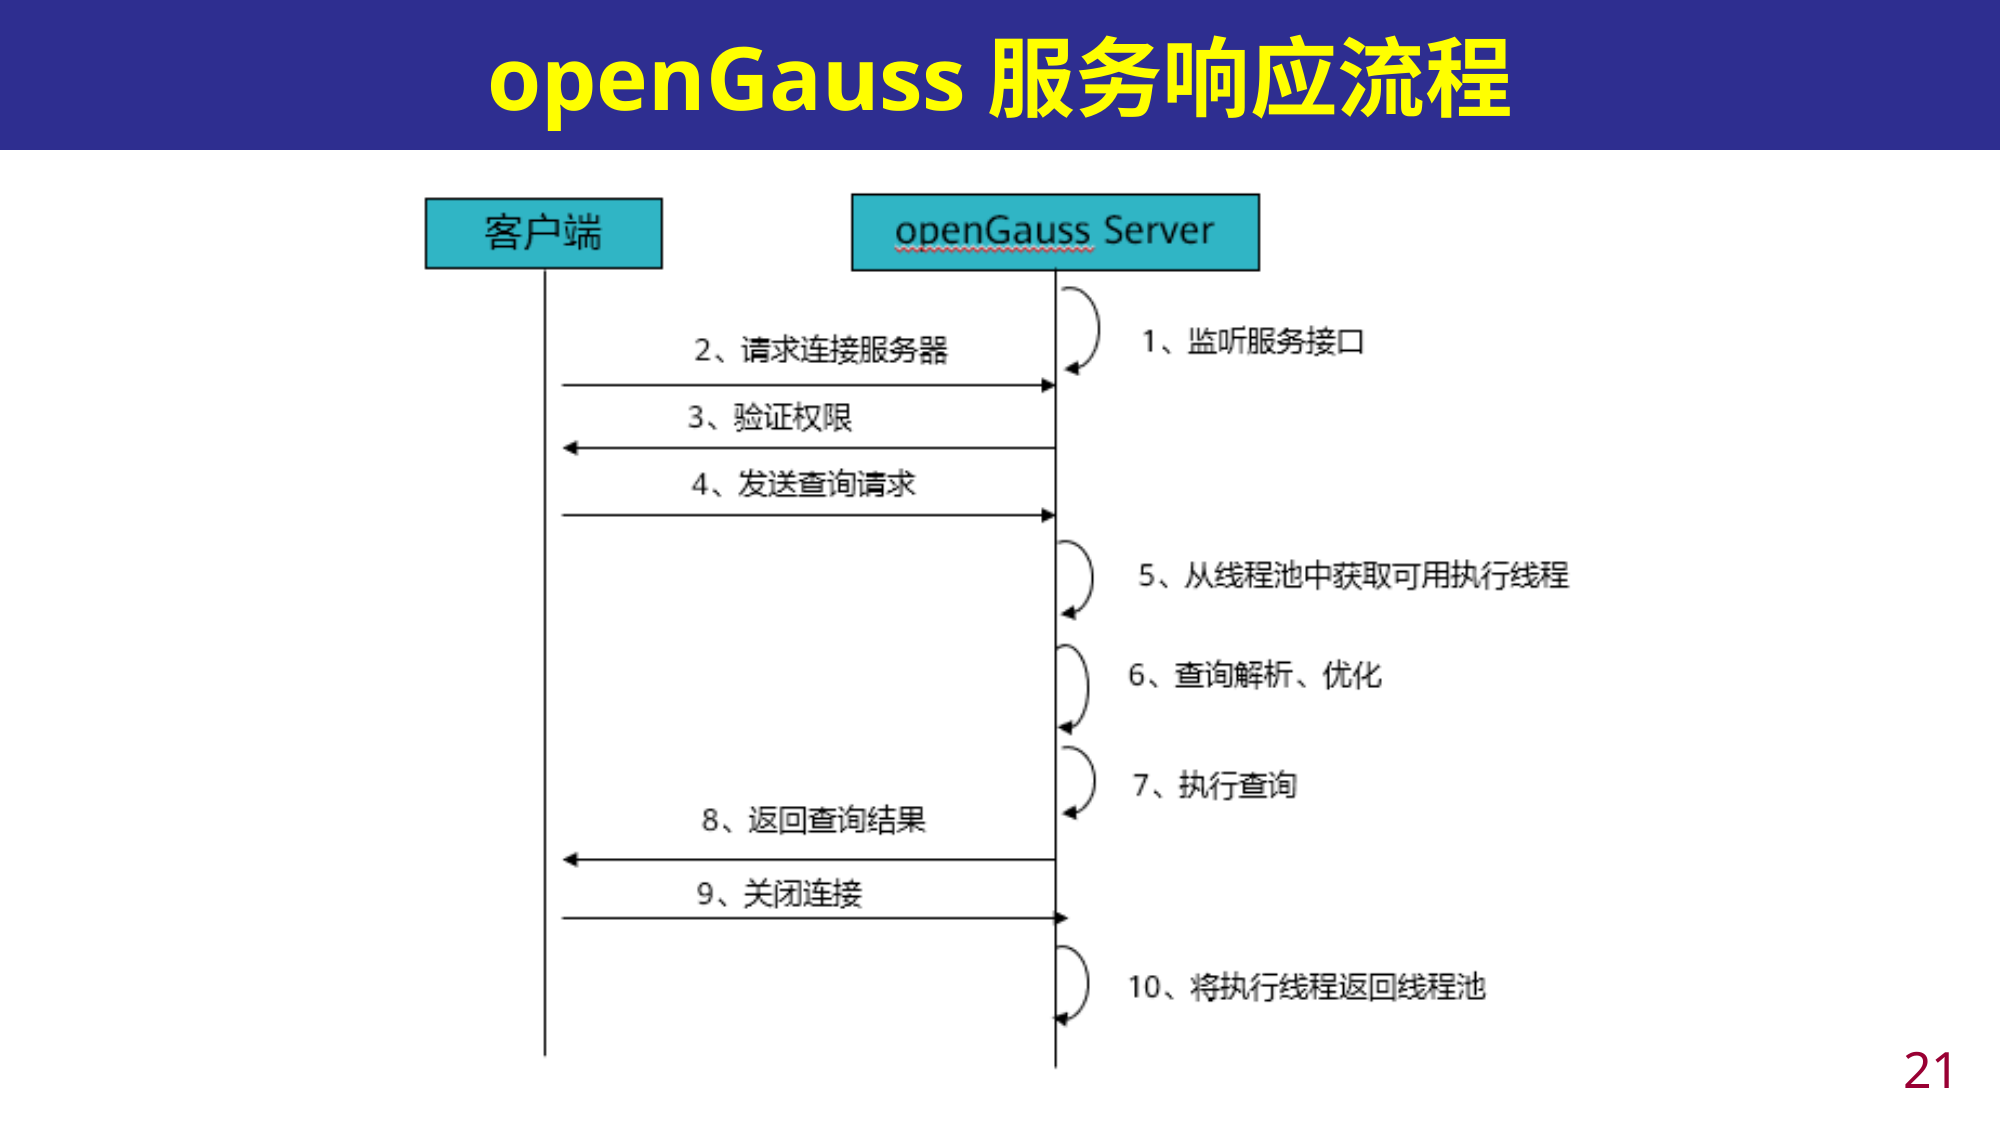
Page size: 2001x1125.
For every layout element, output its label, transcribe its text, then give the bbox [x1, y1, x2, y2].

title openGauss服务响应流程 [0, 0, 2000, 150]
slide_number 20 [1550, 1048, 1975, 1096]
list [405, 168, 1594, 1078]
